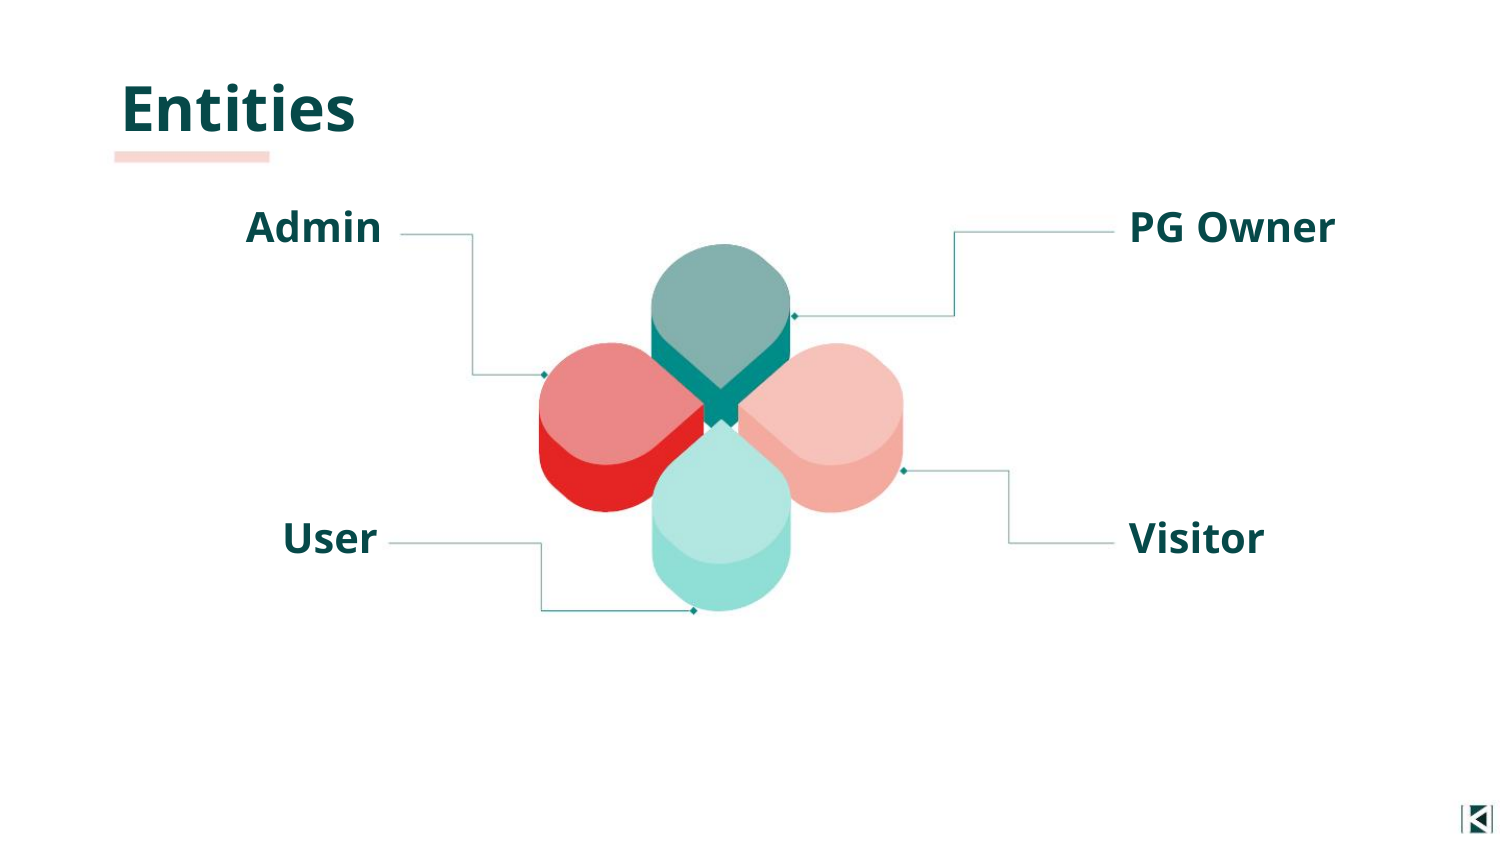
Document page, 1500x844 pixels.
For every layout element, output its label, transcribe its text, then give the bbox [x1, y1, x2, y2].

text_box Visitor [1128, 520, 1286, 562]
text_box Admin [245, 209, 401, 251]
text_box User [281, 520, 400, 562]
text_box PG Owner [1128, 209, 1356, 251]
text_box [0, 0, 1500, 844]
text_box Entities [120, 82, 374, 144]
